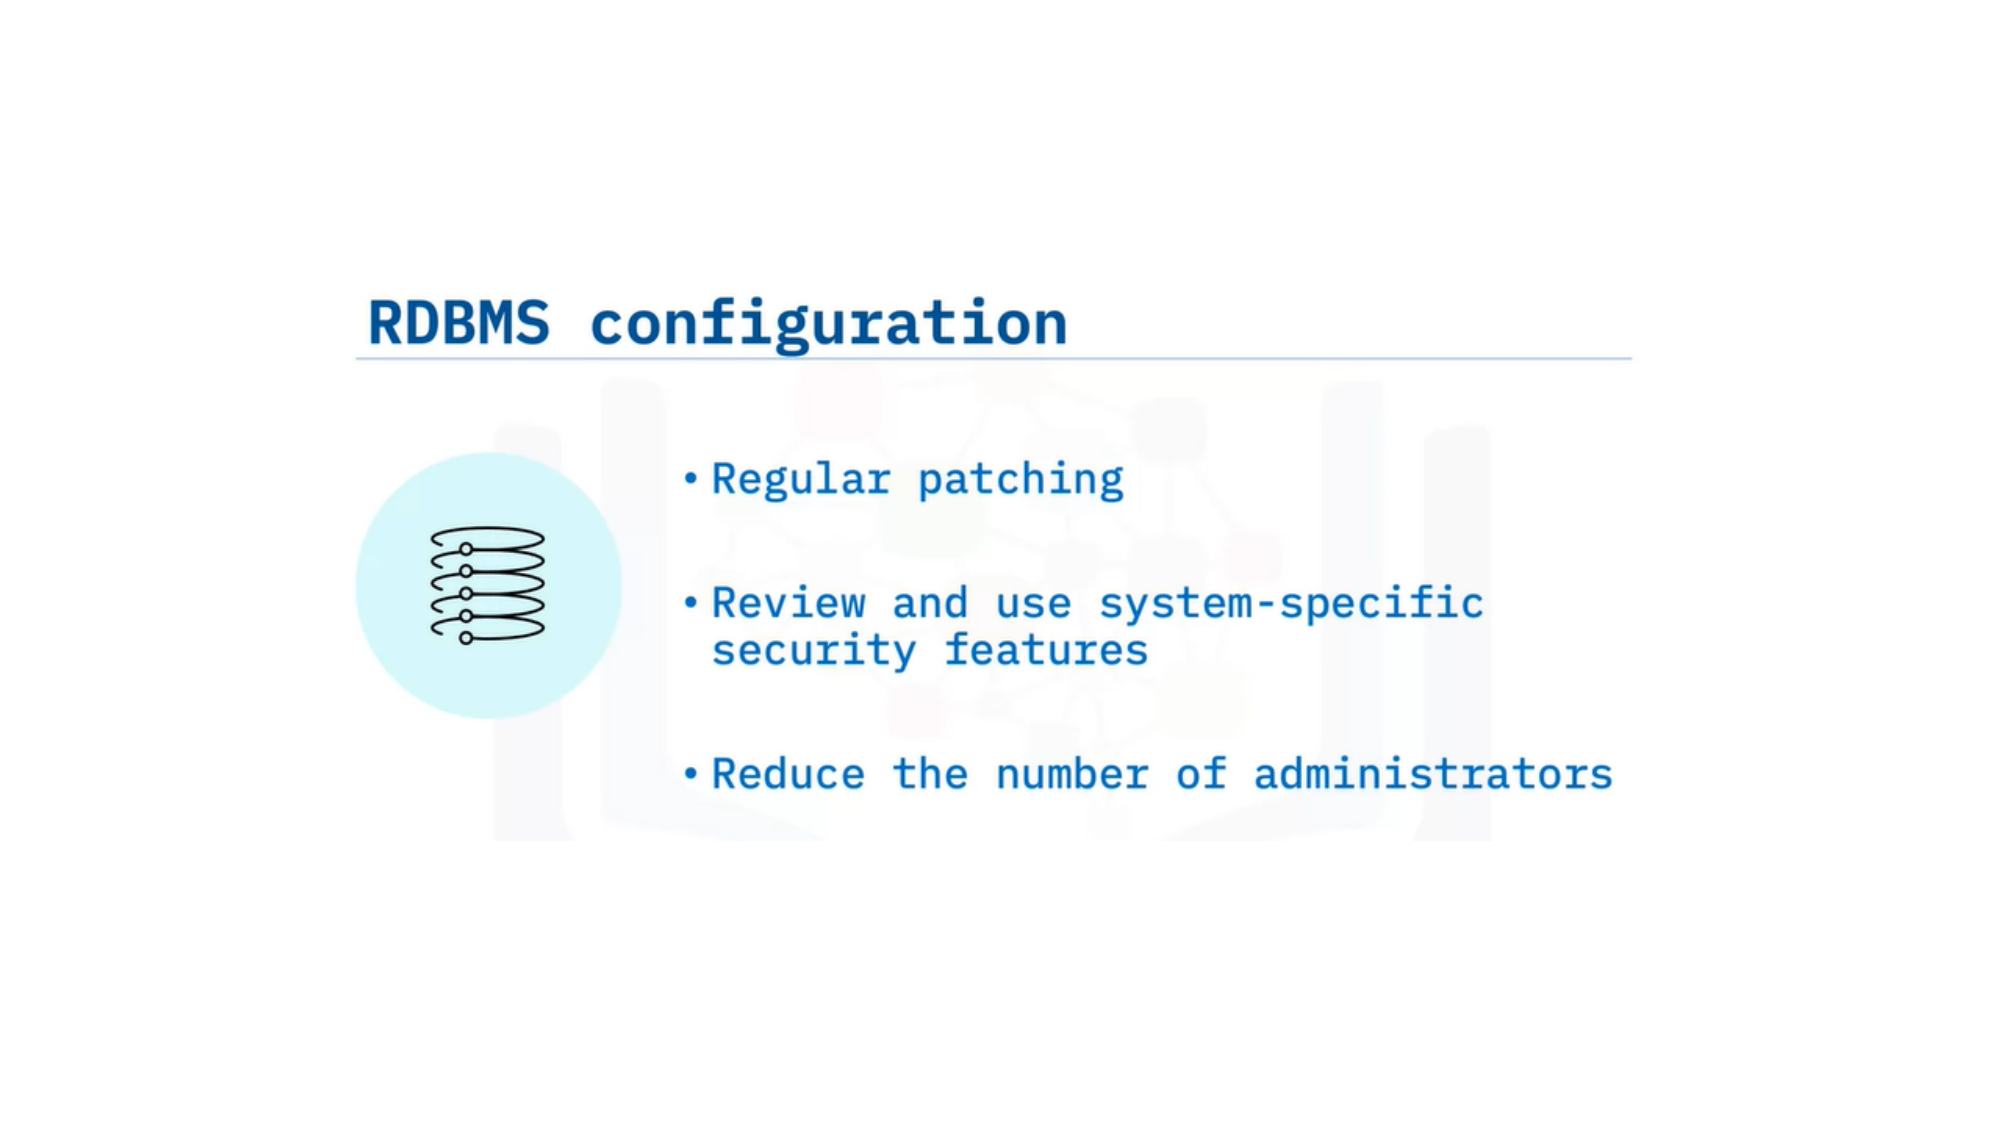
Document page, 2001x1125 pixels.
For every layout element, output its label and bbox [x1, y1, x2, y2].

picture [351, 284, 1649, 841]
